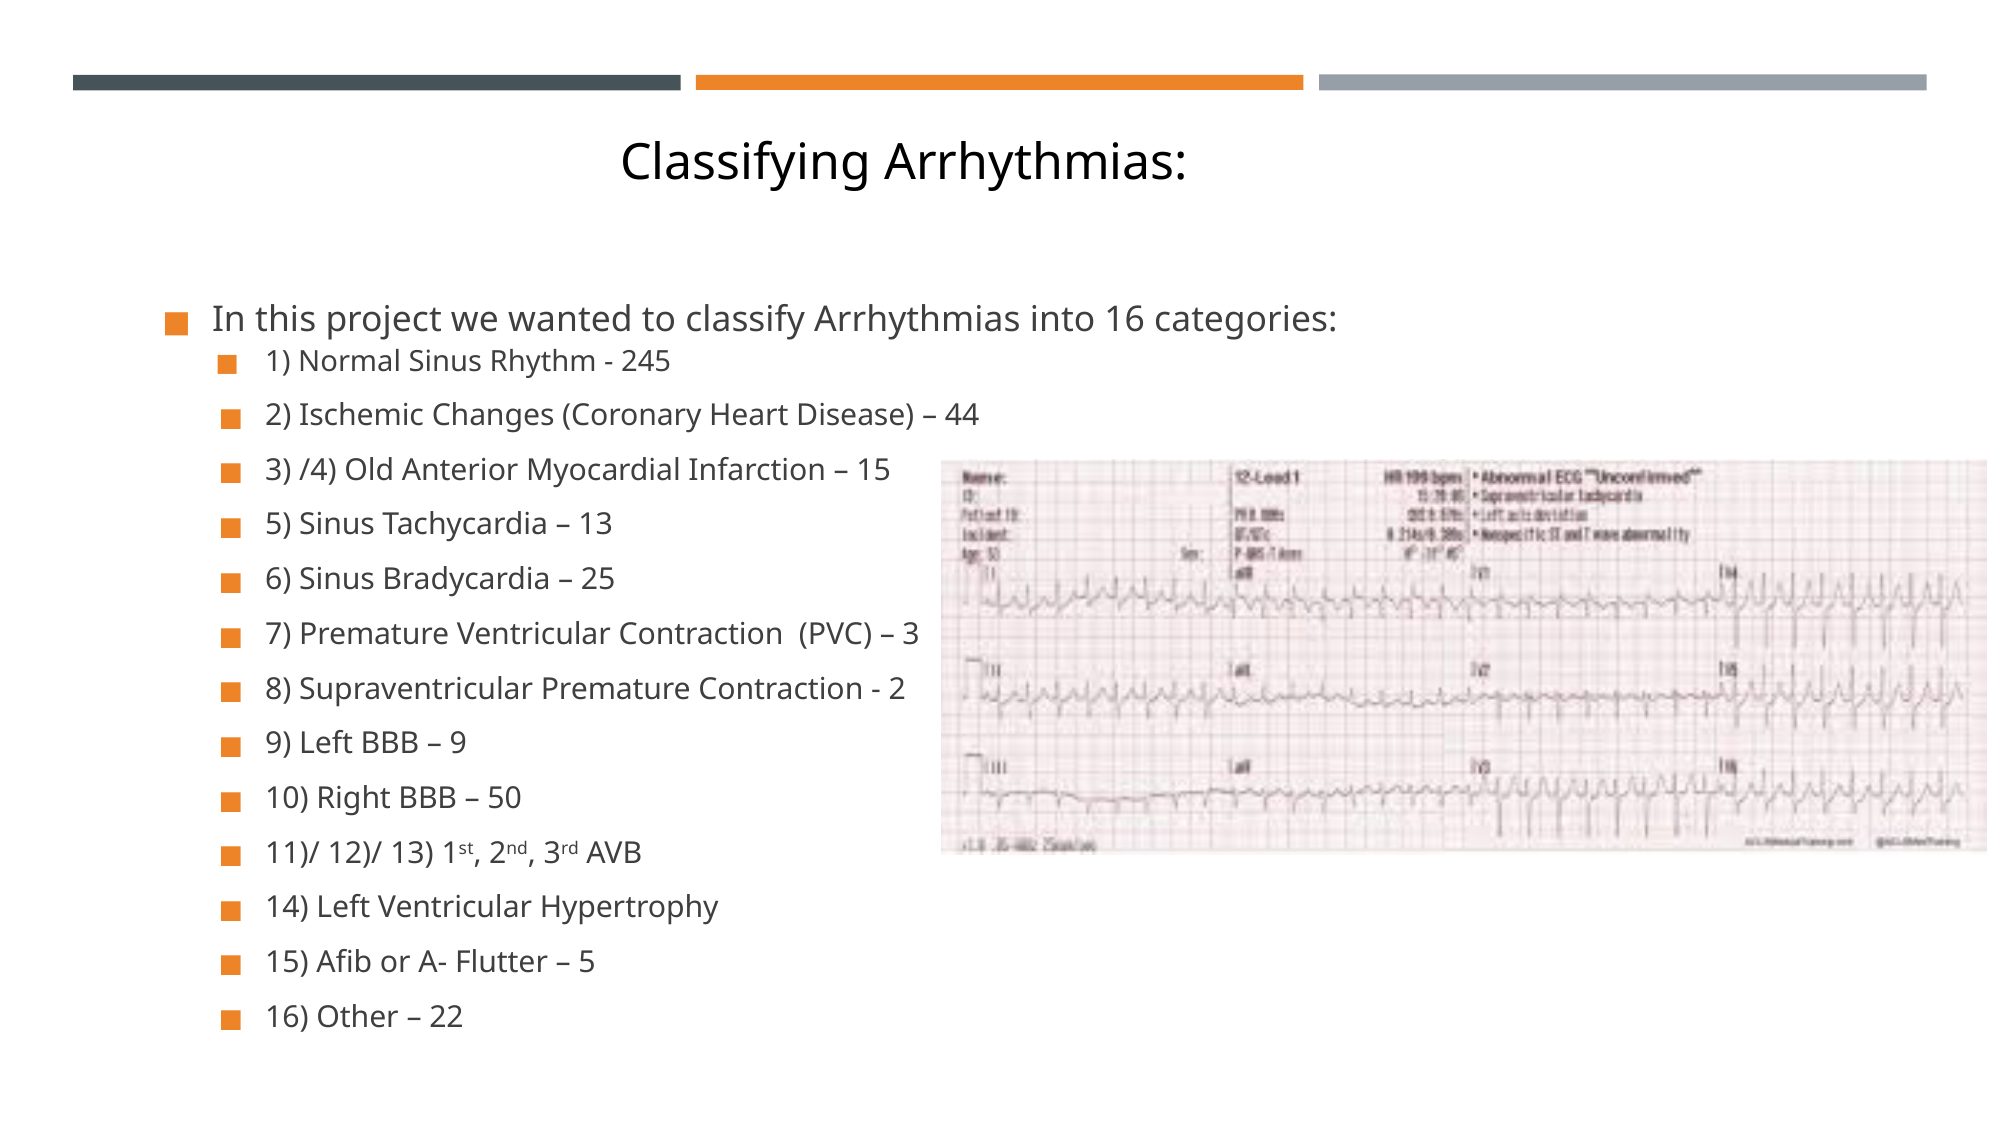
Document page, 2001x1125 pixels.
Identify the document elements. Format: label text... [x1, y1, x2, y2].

picture [941, 459, 1987, 856]
list In this project we wanted to classify Arrhythmias into 16 categories: 1) Normal Sinus Rhythm - 245 2) Ischemic Changes (Coronary Heart Disease) – 44 3) /4) Old Anterior Myocardial Infarction – 15 5) Sinus Tachycardia – 13 6) Sinus Bradycardia – 25 7) Premature Ventricular Contraction (PVC) – 3 8) Supraventricular Premature Contraction - 2 9) Left BBB – 9 10) Right BBB – 50 11)/ 12)/ 13) 1st, 2nd, 3rd AVB 14) Left Ventricular Hypertrophy 15) Afib or A- Flutter – 5 16) Other – 22 [146, 319, 1799, 1072]
text_box Classifying Arrhythmias: [605, 114, 1762, 207]
